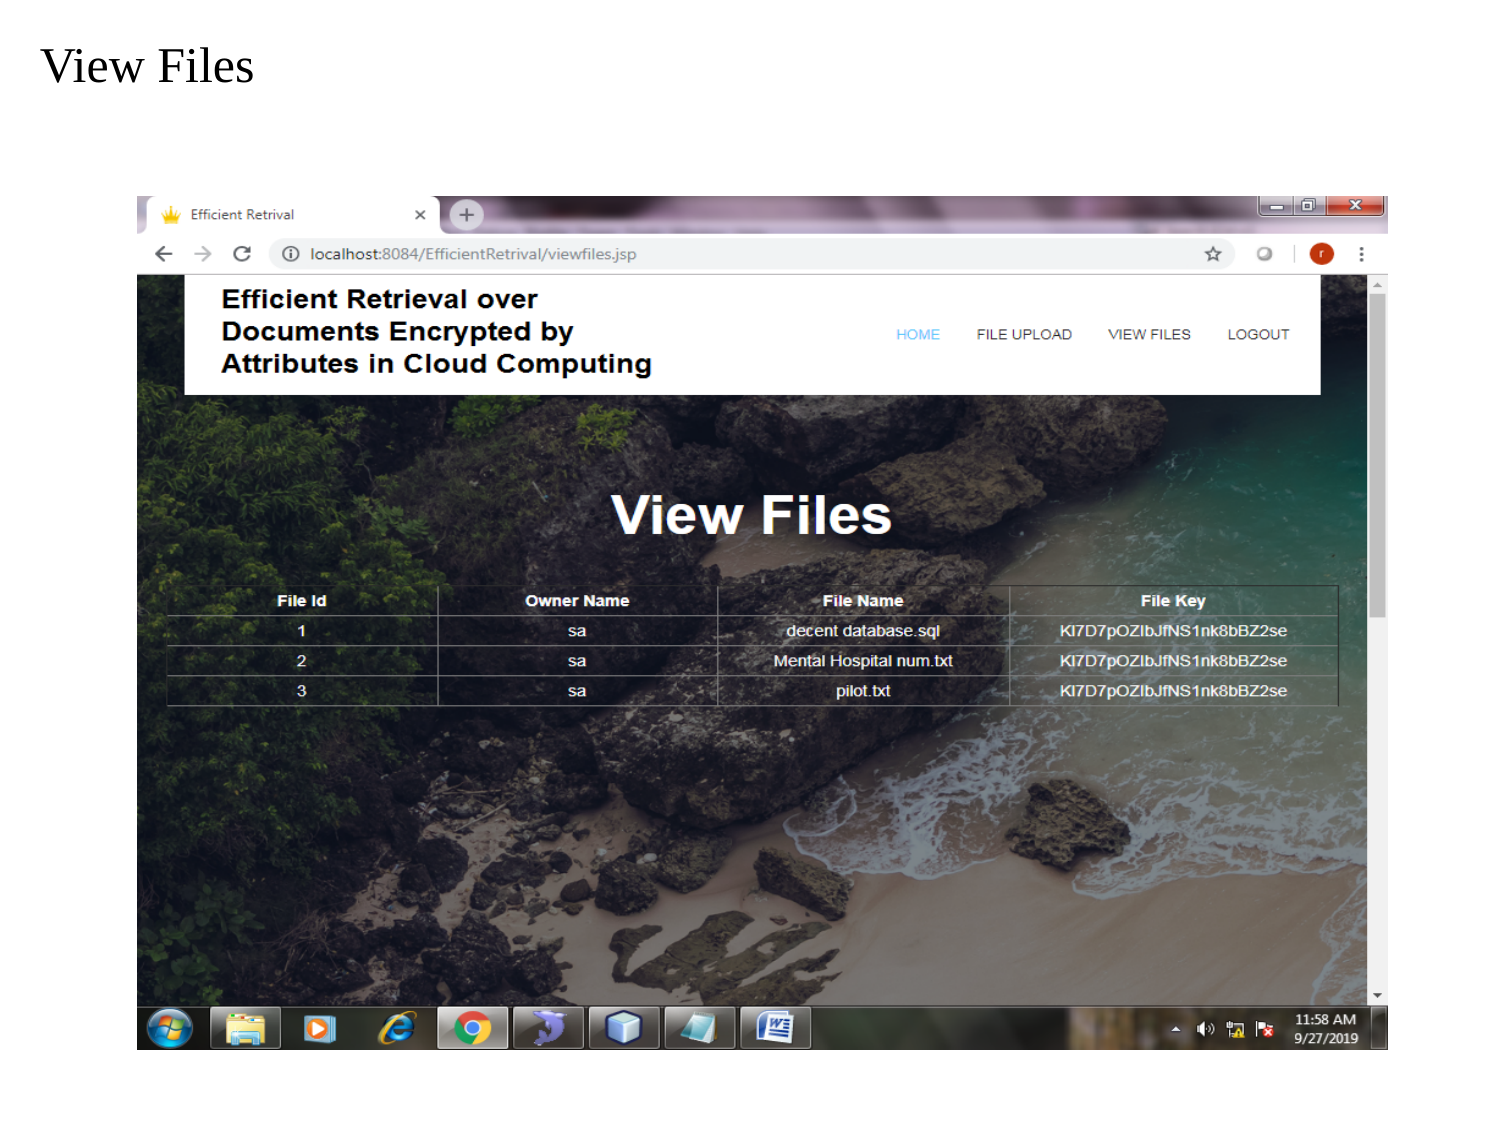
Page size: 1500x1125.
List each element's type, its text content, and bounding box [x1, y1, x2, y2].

picture [137, 196, 1388, 1051]
text_box View Files [24, 24, 898, 100]
